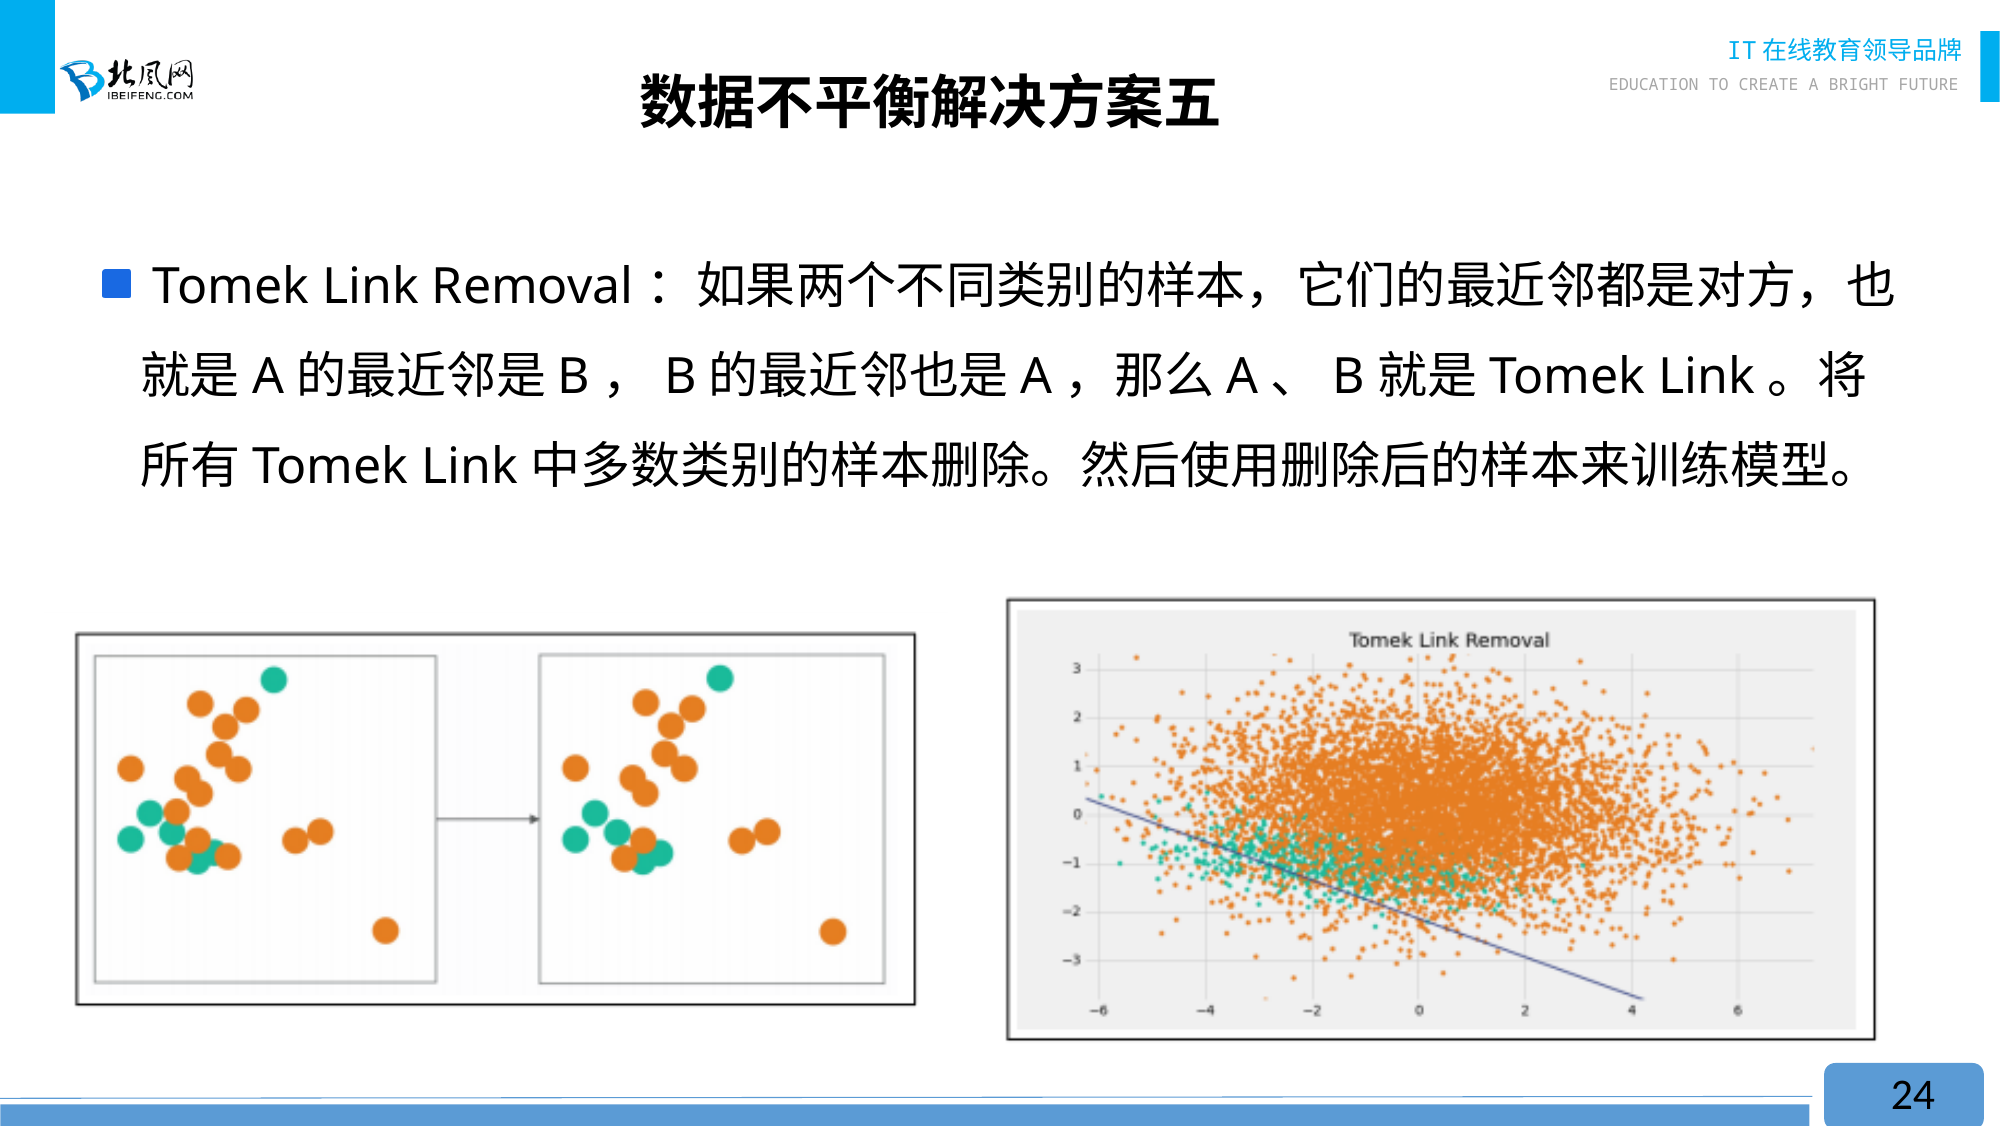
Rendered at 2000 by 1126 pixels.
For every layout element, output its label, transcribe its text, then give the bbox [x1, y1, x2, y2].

title 数据不平衡解决方案五 [255, 42, 1606, 167]
picture [102, 269, 131, 298]
picture [974, 577, 1909, 1062]
picture [56, 54, 198, 103]
list Tomek Link Removal：如果两个不同类别的样本，它们的最近邻都是对方，也就是A的最近邻是B，B的最近邻也是A，那么A、B就是Tomek Link。将所有Tomek Link中多数类别的样本删除。然后使用删除后的样本来训练模型。 [87, 216, 1922, 1028]
picture [44, 611, 948, 1028]
